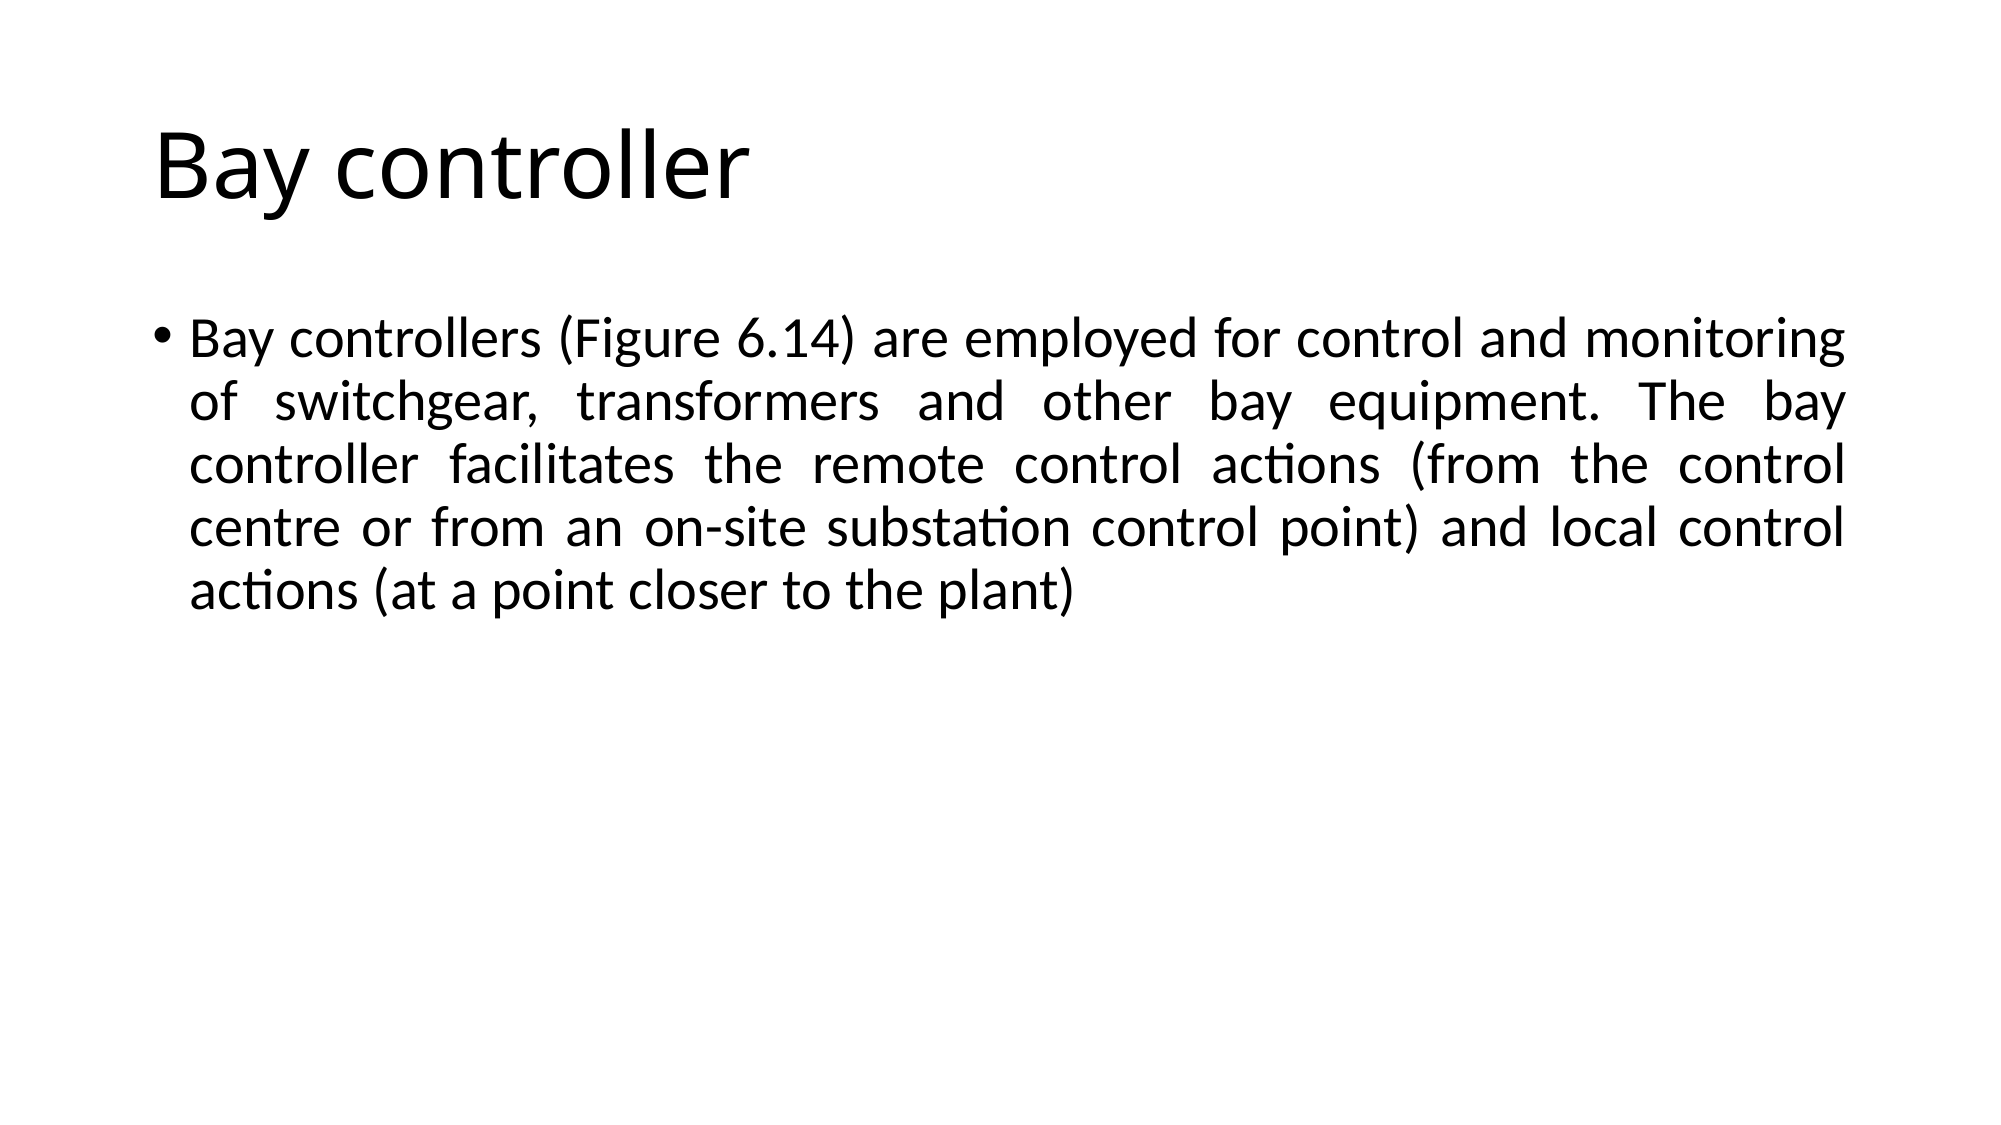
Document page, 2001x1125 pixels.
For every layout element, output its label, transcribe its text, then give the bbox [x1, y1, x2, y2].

list Bay controllers (Figure 6.14) are employed for control and monitoring of switchgear, transformers and other bay equipment. The bay controller facilitates the remote control actions (from the control centre or from an on-site substation control point) and local control actions (at a point closer to the plant) [137, 299, 1863, 1014]
title Bay controller [137, 59, 1863, 278]
